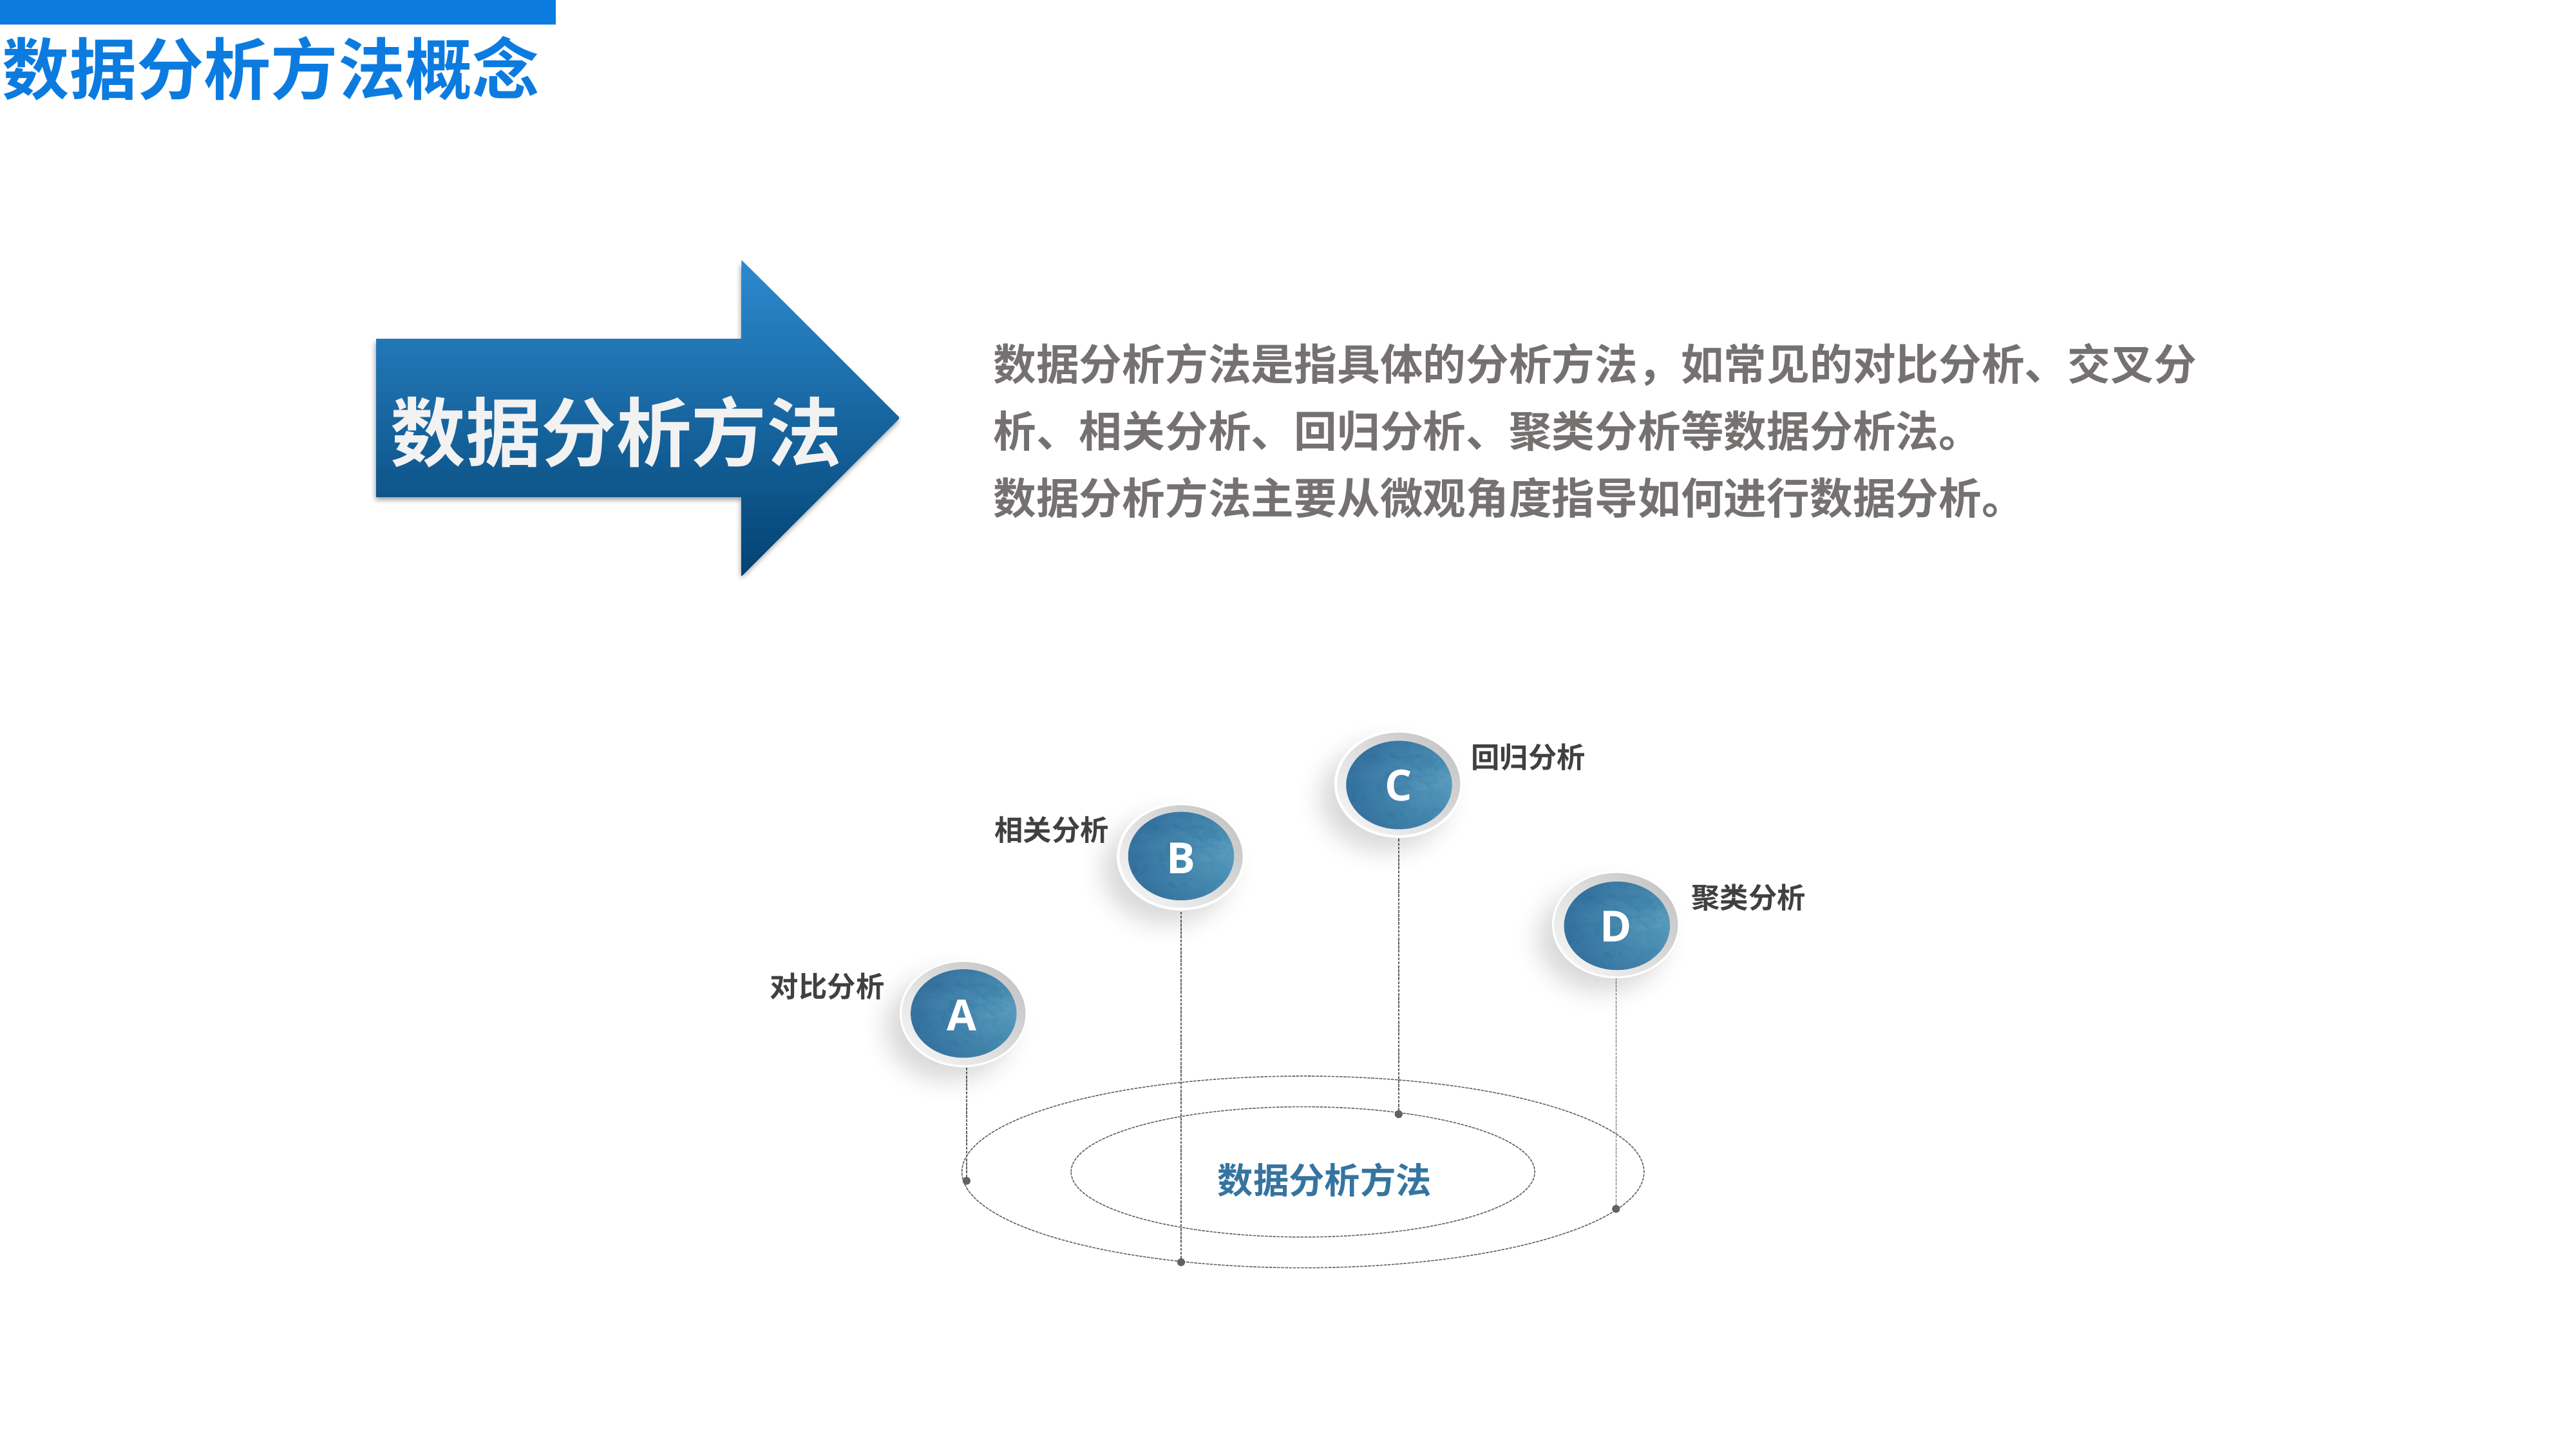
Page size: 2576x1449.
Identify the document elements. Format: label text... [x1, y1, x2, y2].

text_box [483, 727, 2093, 1268]
text_box [375, 258, 833, 349]
text_box 数据分析方法 [371, 349, 895, 486]
text_box 数据分析方法是指具体的分析方法，如常见的对比分析、交叉分析、相关分析、回归分析、聚类分析等数据分析法。 数据分析方法主要从微观角度指导如何进行数据分析。 [974, 312, 2265, 533]
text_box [0, 0, 602, 184]
text_box [375, 486, 834, 578]
text_box [895, 411, 901, 425]
